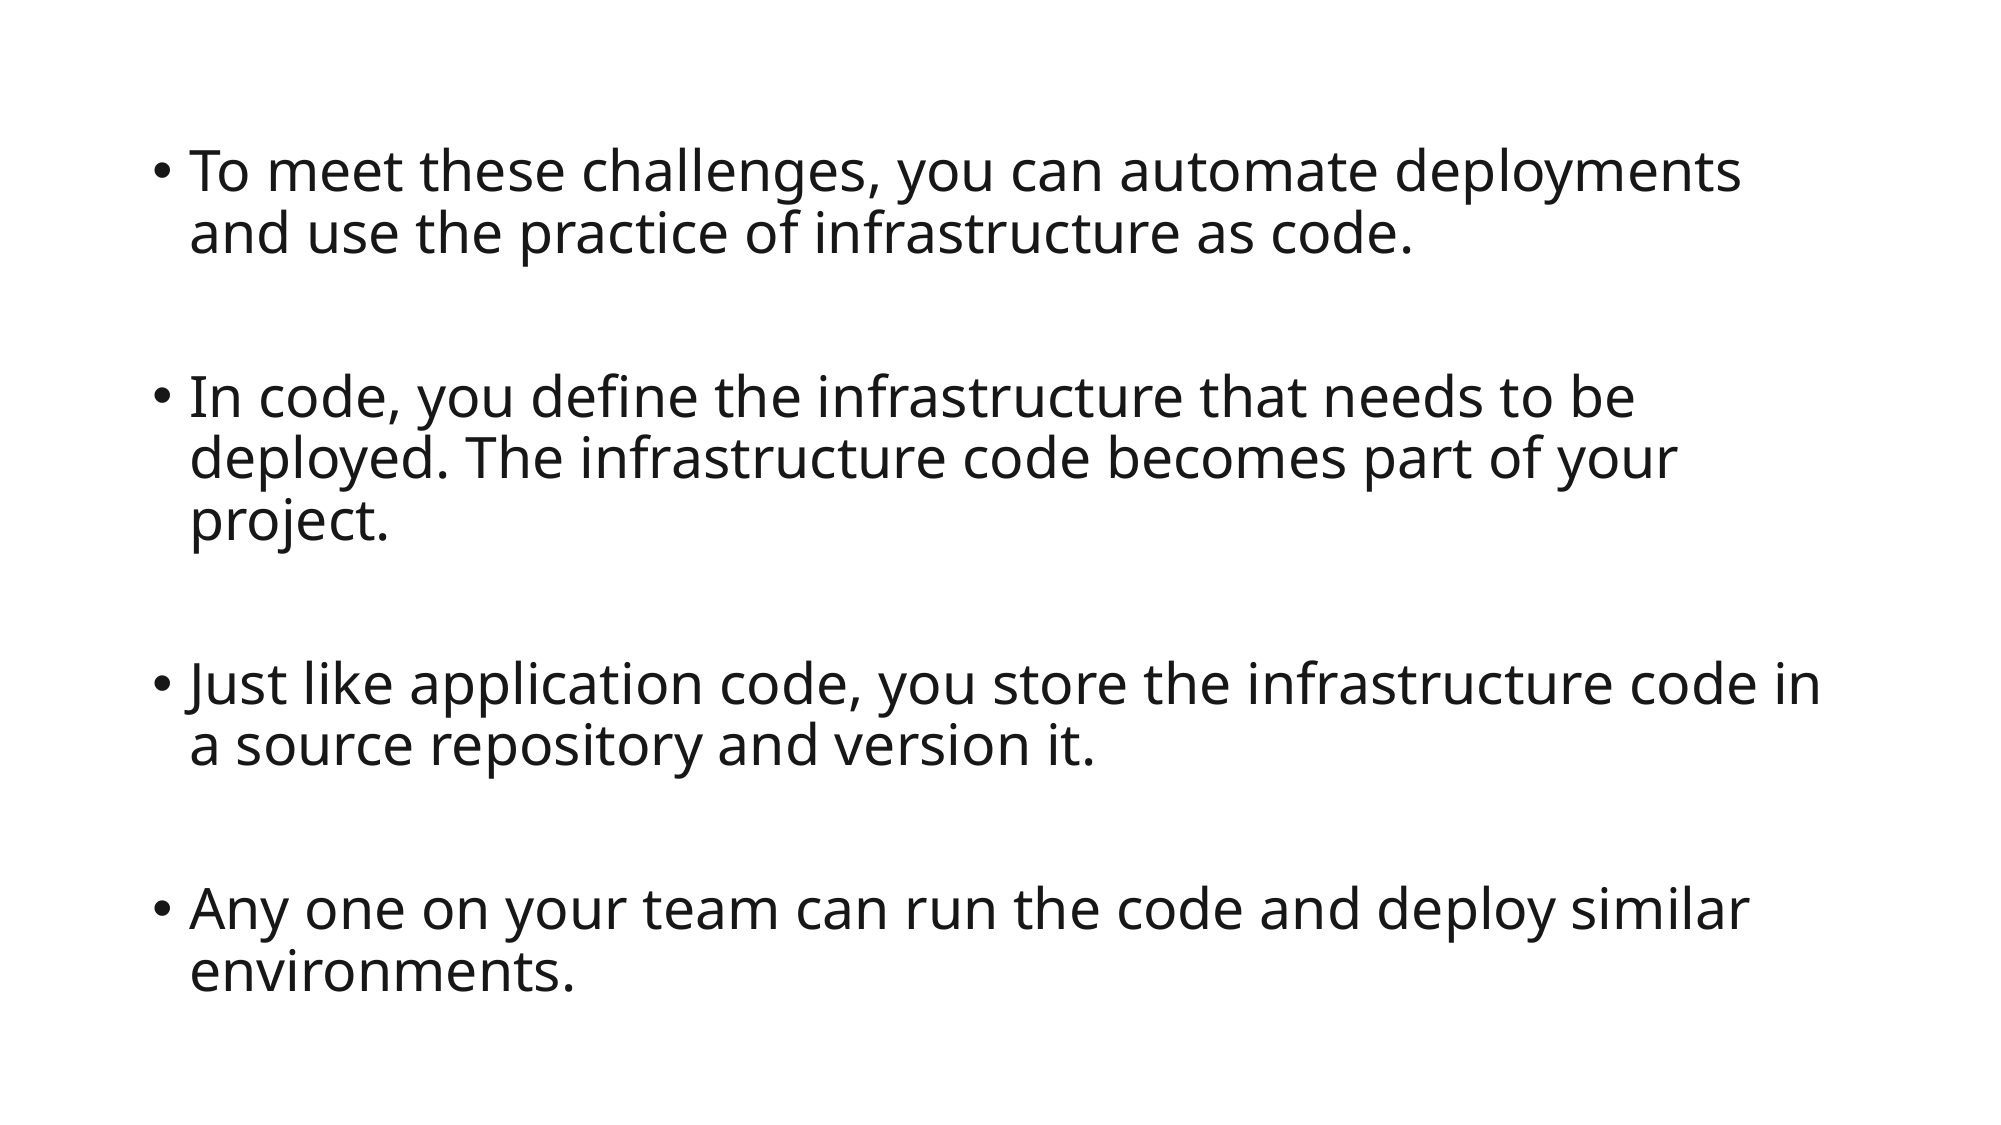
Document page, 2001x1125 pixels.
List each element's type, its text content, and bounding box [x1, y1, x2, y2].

list To meet these challenges, you can automate deployments and use the practice of infrastructure as code. In code, you define the infrastructure that needs to be deployed. The infrastructure code becomes part of your project. Just like application code, you store the infrastructure code in a source repository and version it. Any one on your team can run the code and deploy similar environments. [137, 134, 1863, 1014]
